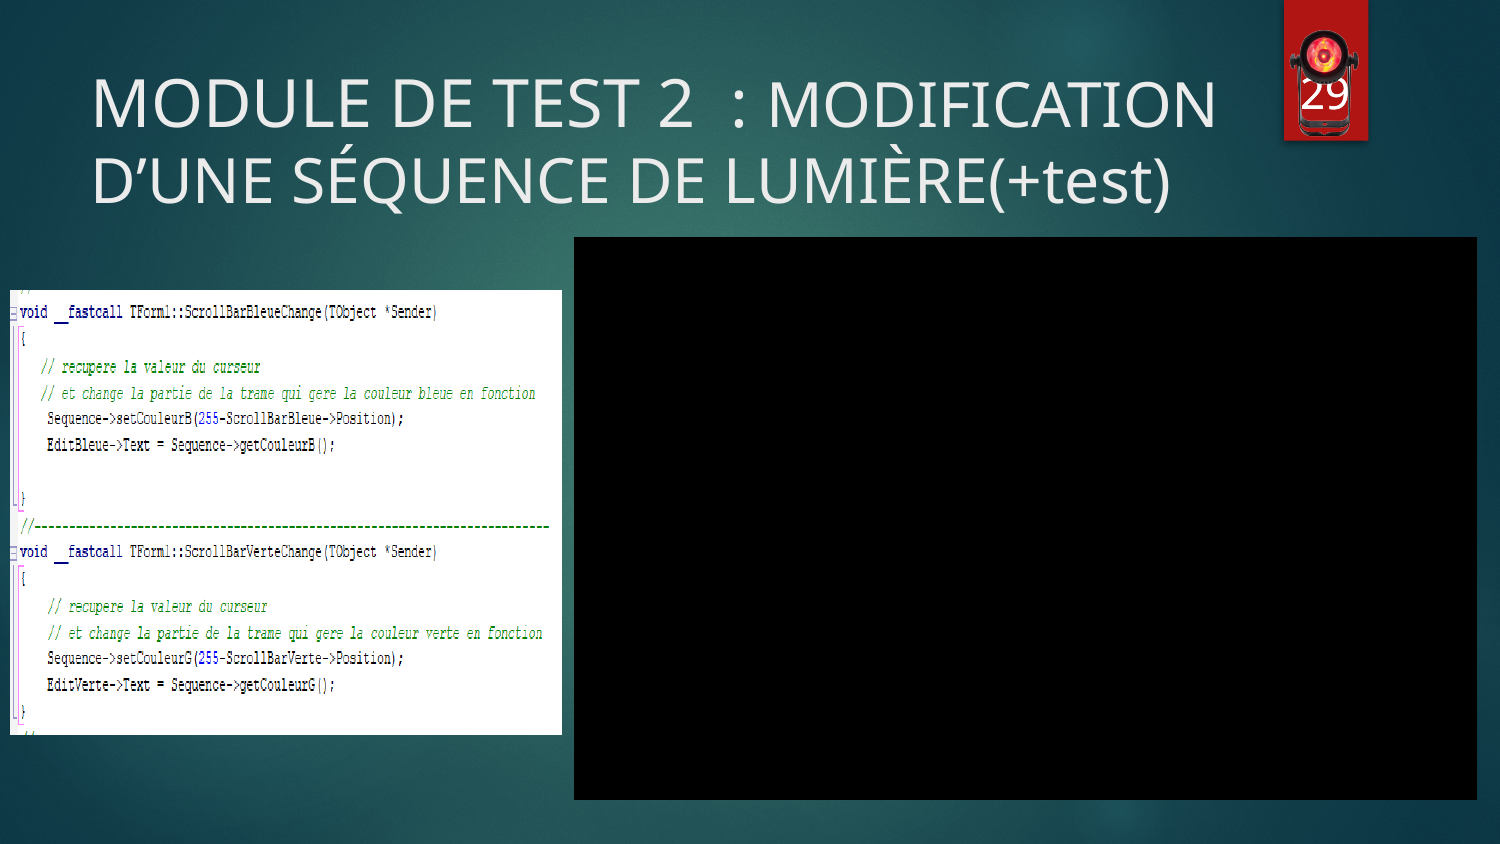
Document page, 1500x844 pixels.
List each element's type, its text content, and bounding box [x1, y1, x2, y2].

title MODULE DE TEST 2 : MODIFICATION D’UNE SÉQUENCE DE LUMIÈRE(+test) [79, 55, 1237, 228]
picture [0, 0, 1500, 844]
